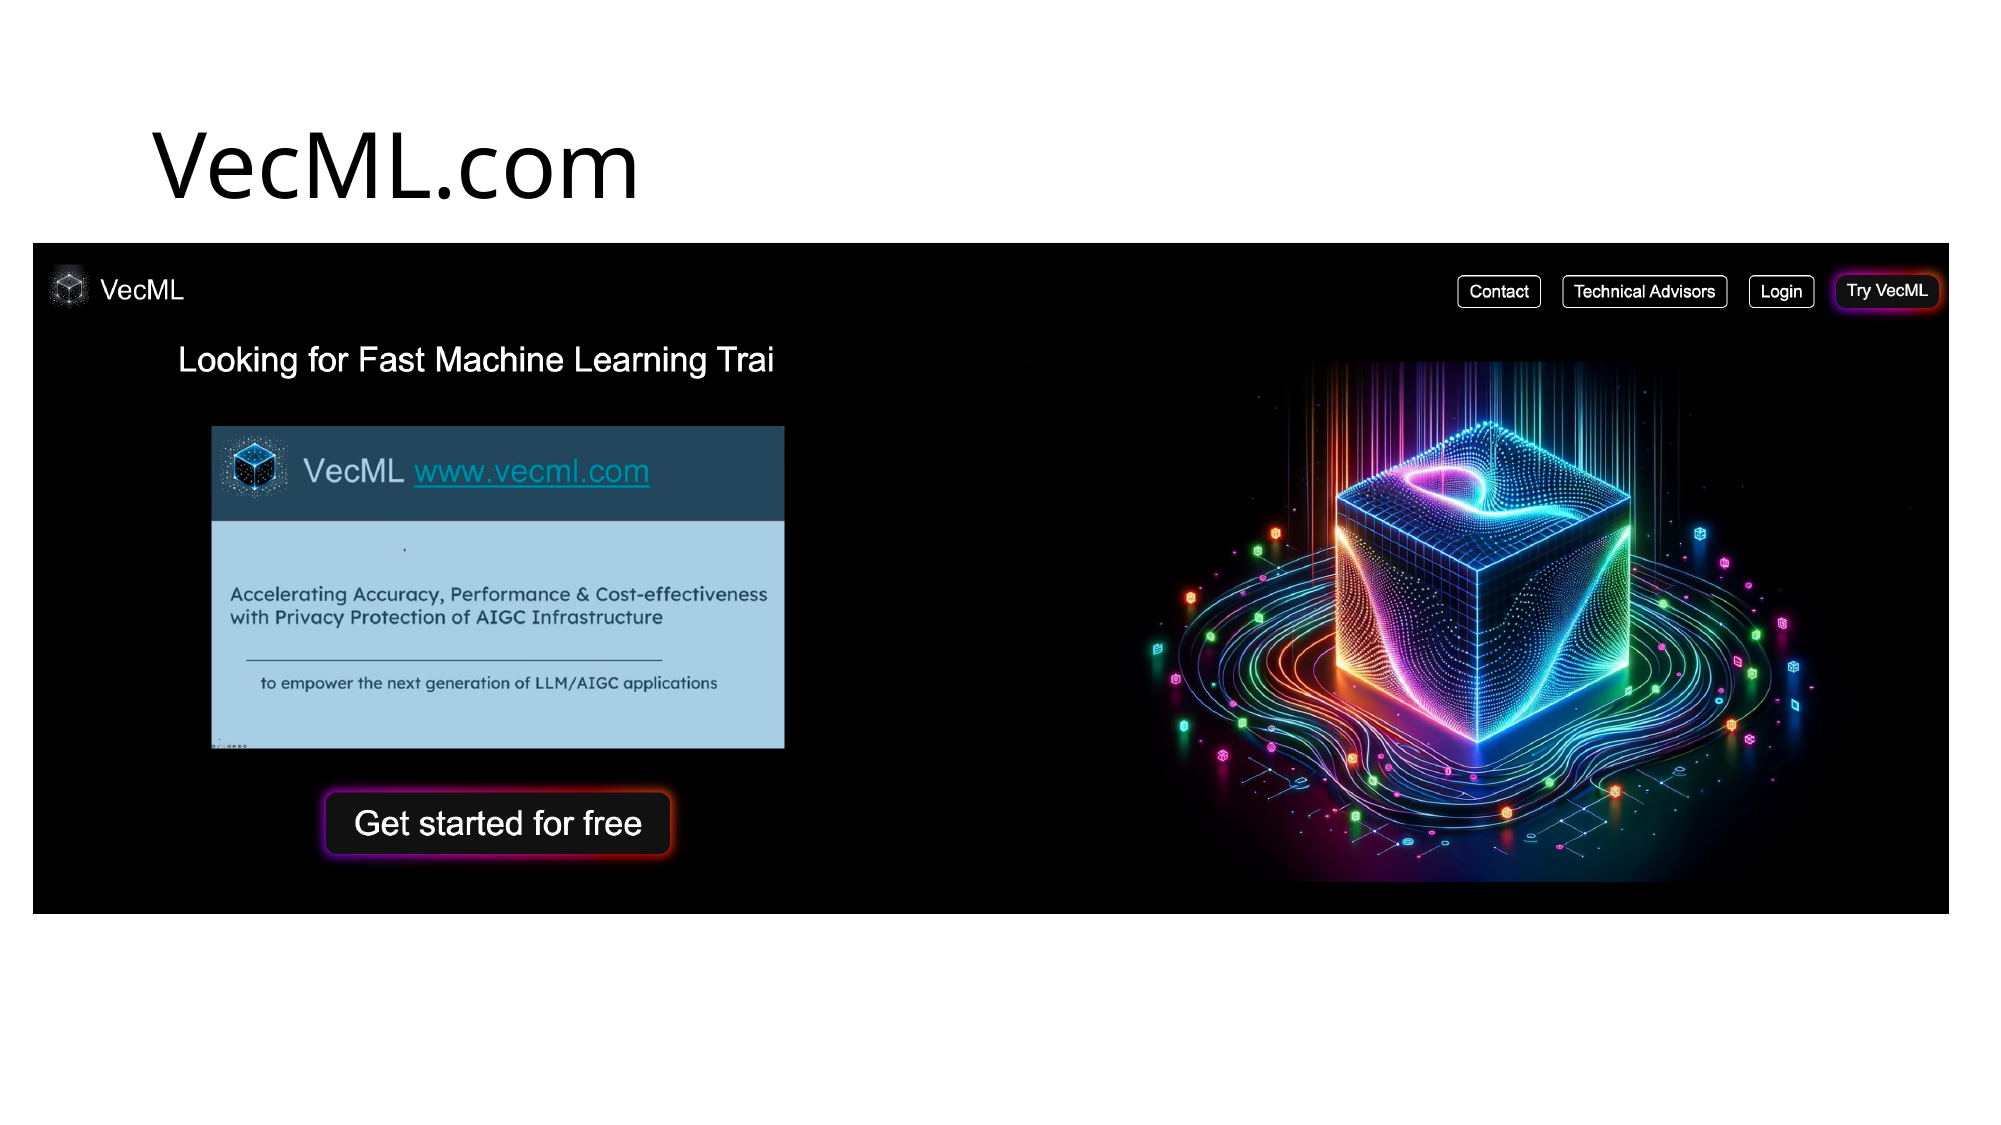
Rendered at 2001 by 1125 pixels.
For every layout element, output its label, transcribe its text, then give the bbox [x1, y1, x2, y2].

title VecML.com [137, 59, 1863, 240]
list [33, 240, 1950, 914]
